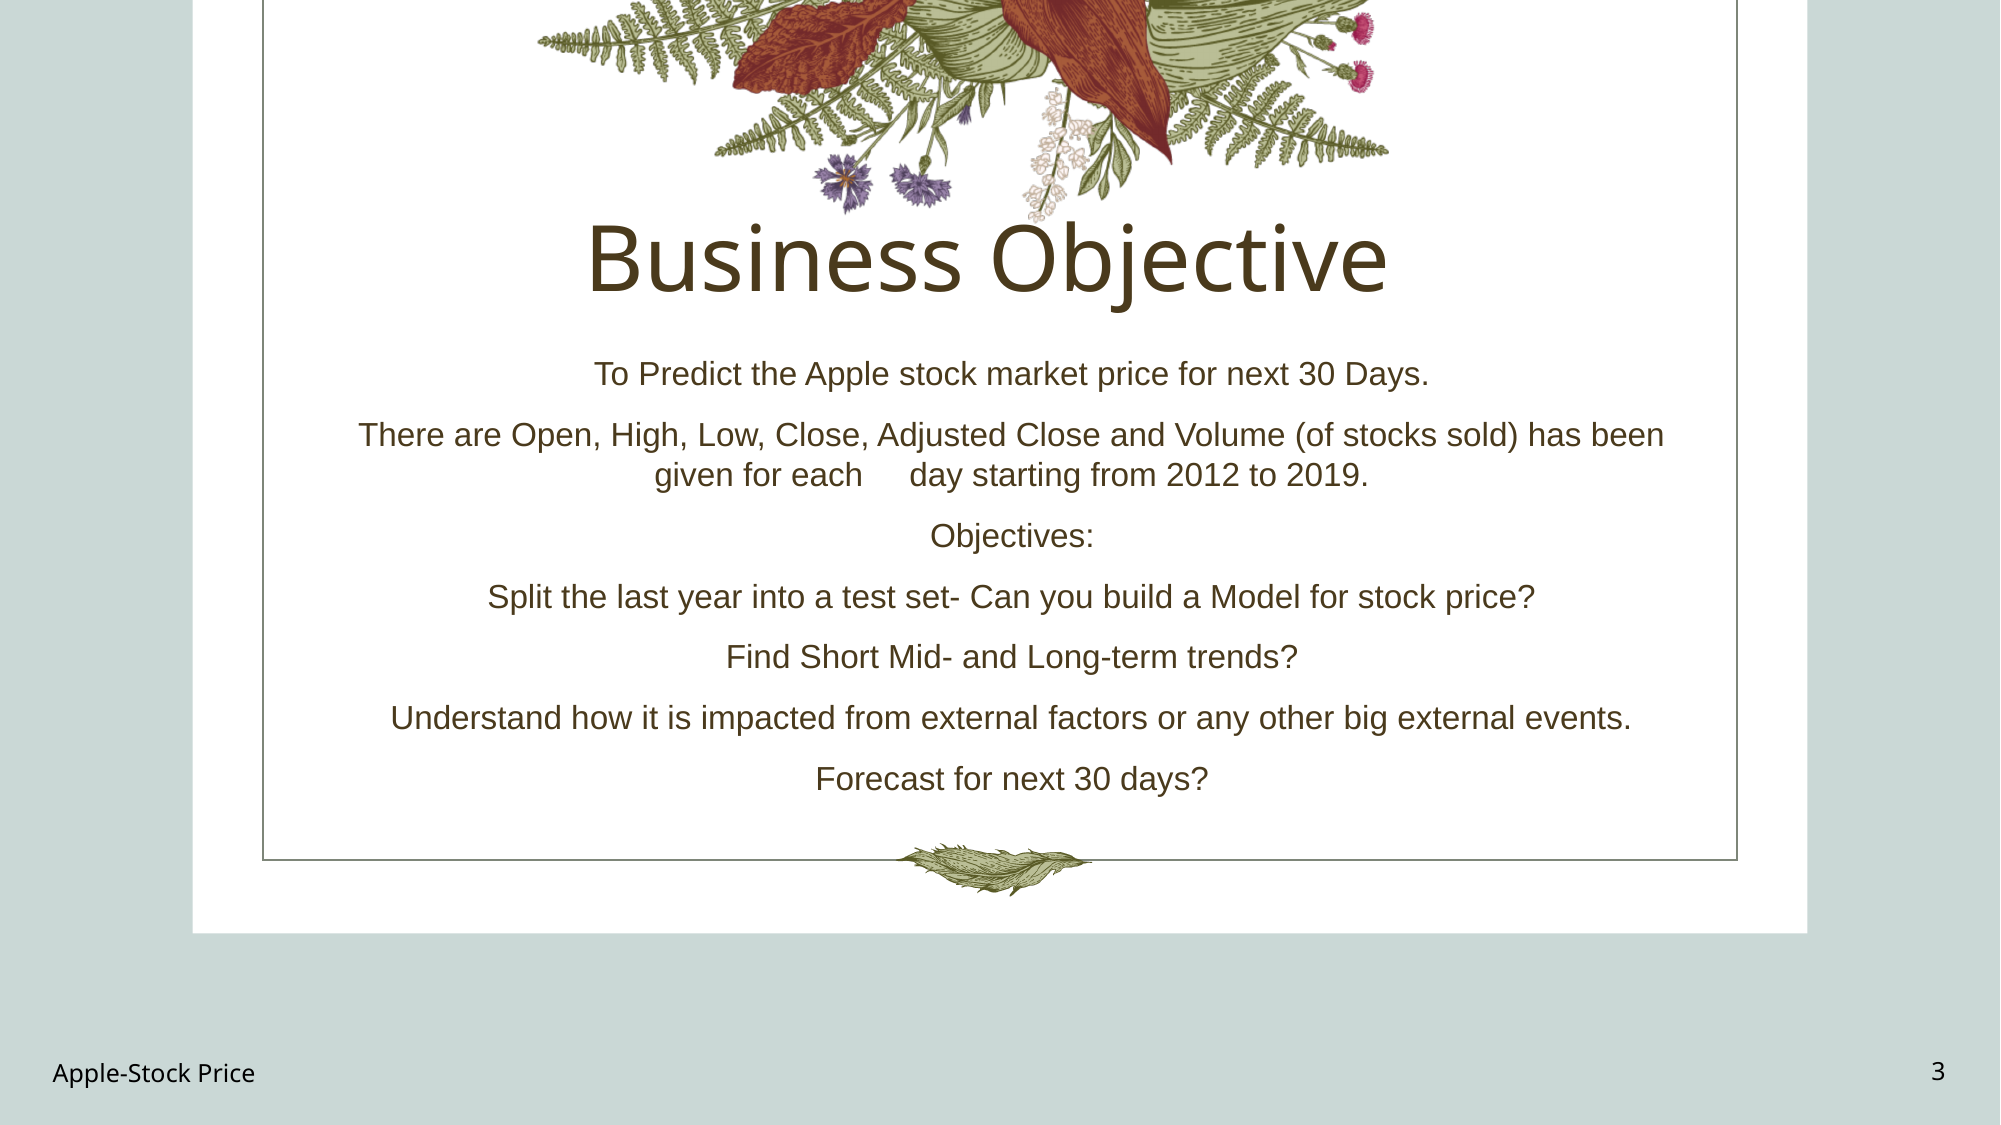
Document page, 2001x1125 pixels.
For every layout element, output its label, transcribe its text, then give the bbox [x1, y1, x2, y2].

list To Predict the Apple stock market price for next 30 Days. There are Open, High, Low, Close, Adjusted Close and Volume (of stocks sold) has been given for each day starting from 2012 to 2019. Objectives: Split the last year into a test set- Can you build a Model for stock price? Find Short Mid- and Long-term trends? Understand how it is impacted from external factors or any other big external events. Forecast for next 30 days? [310, 345, 1715, 832]
slide_number 3 [1510, 1042, 1961, 1103]
picture [894, 838, 1093, 897]
picture [535, 0, 1416, 177]
title Business Objective [286, 177, 1714, 346]
footer Apple-Stock Price [37, 1042, 713, 1103]
